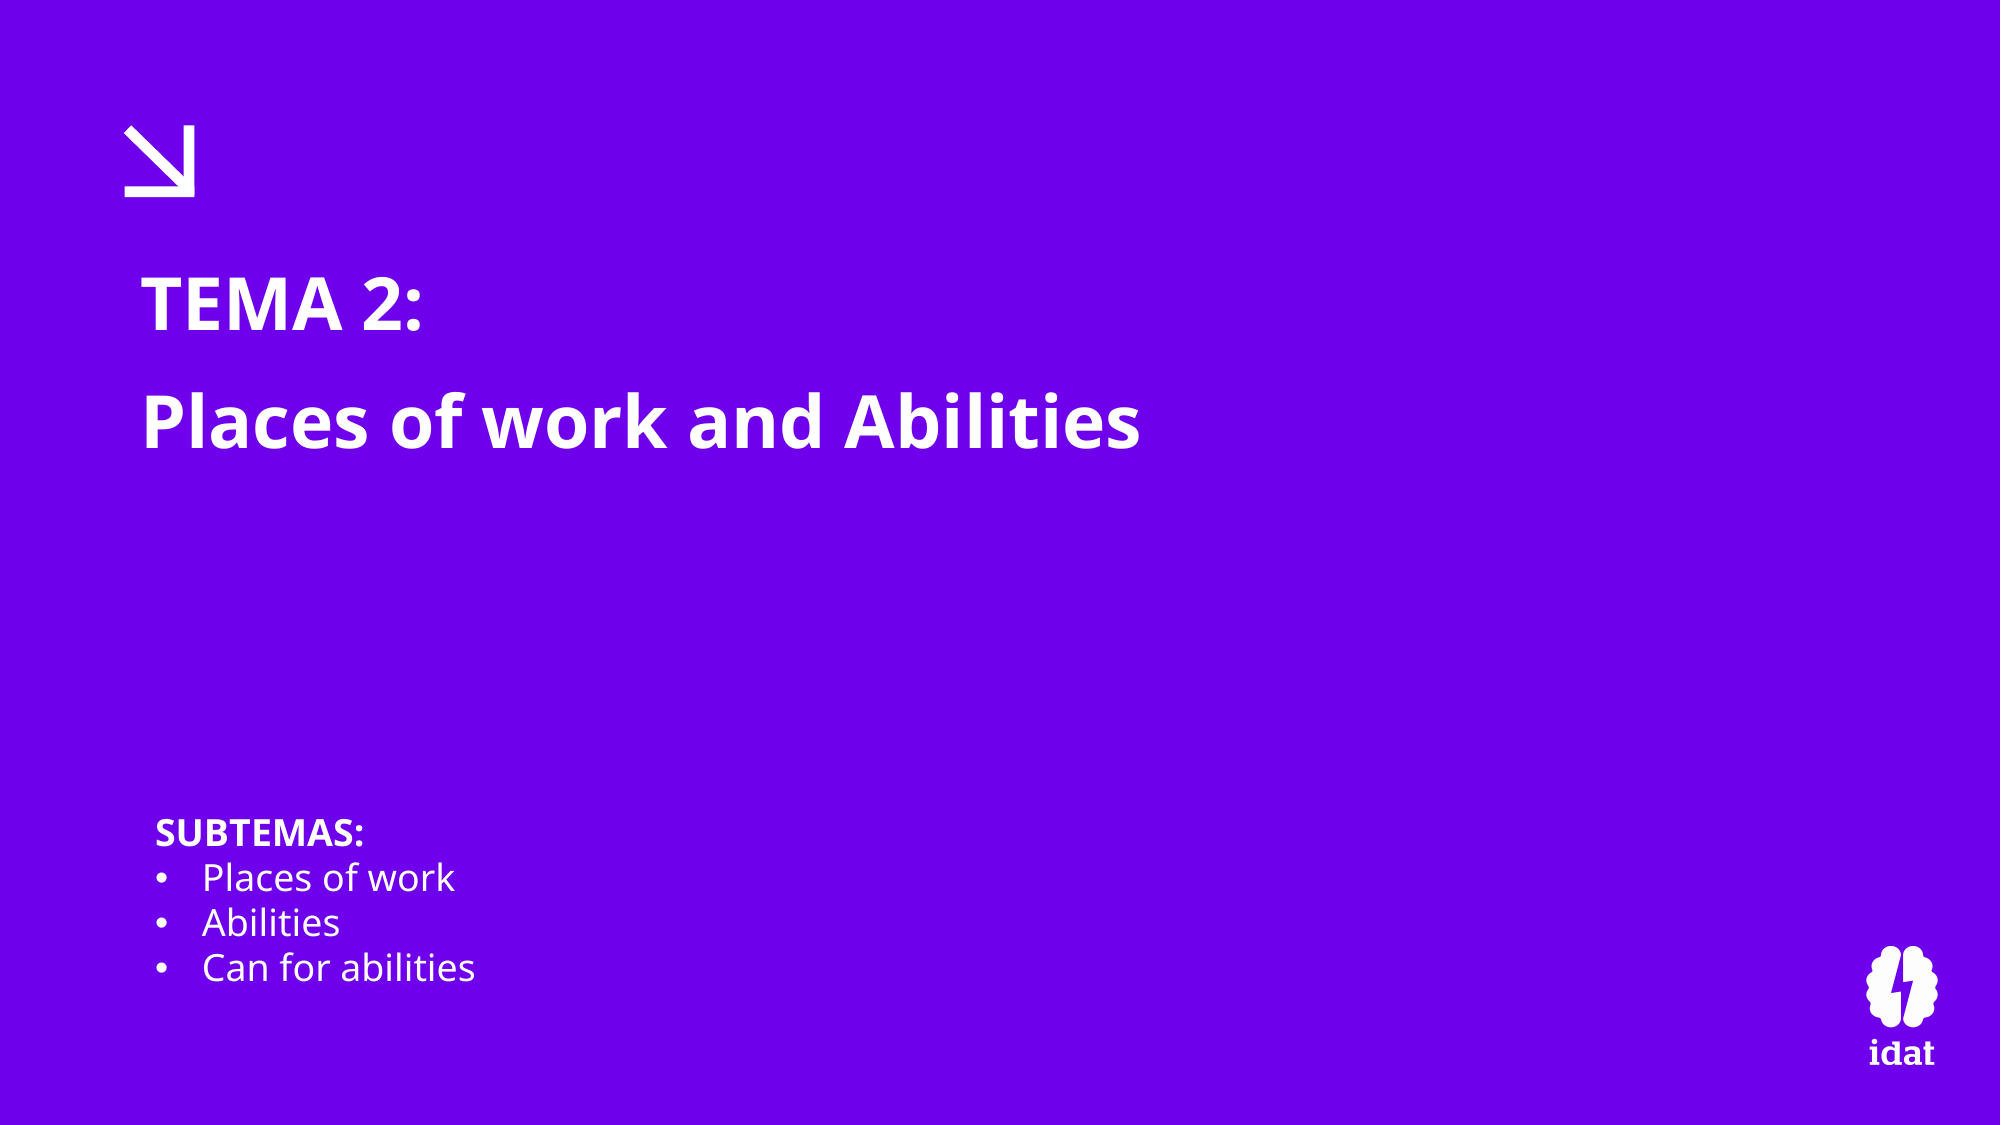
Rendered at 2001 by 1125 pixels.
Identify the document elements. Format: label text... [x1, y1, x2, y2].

list TEMA 2: Places of work and Abilities [140, 252, 1145, 563]
picture [1866, 946, 1938, 1065]
text_box SUBTEMAS: Places of work Abilities Can for abilities [140, 711, 1545, 997]
